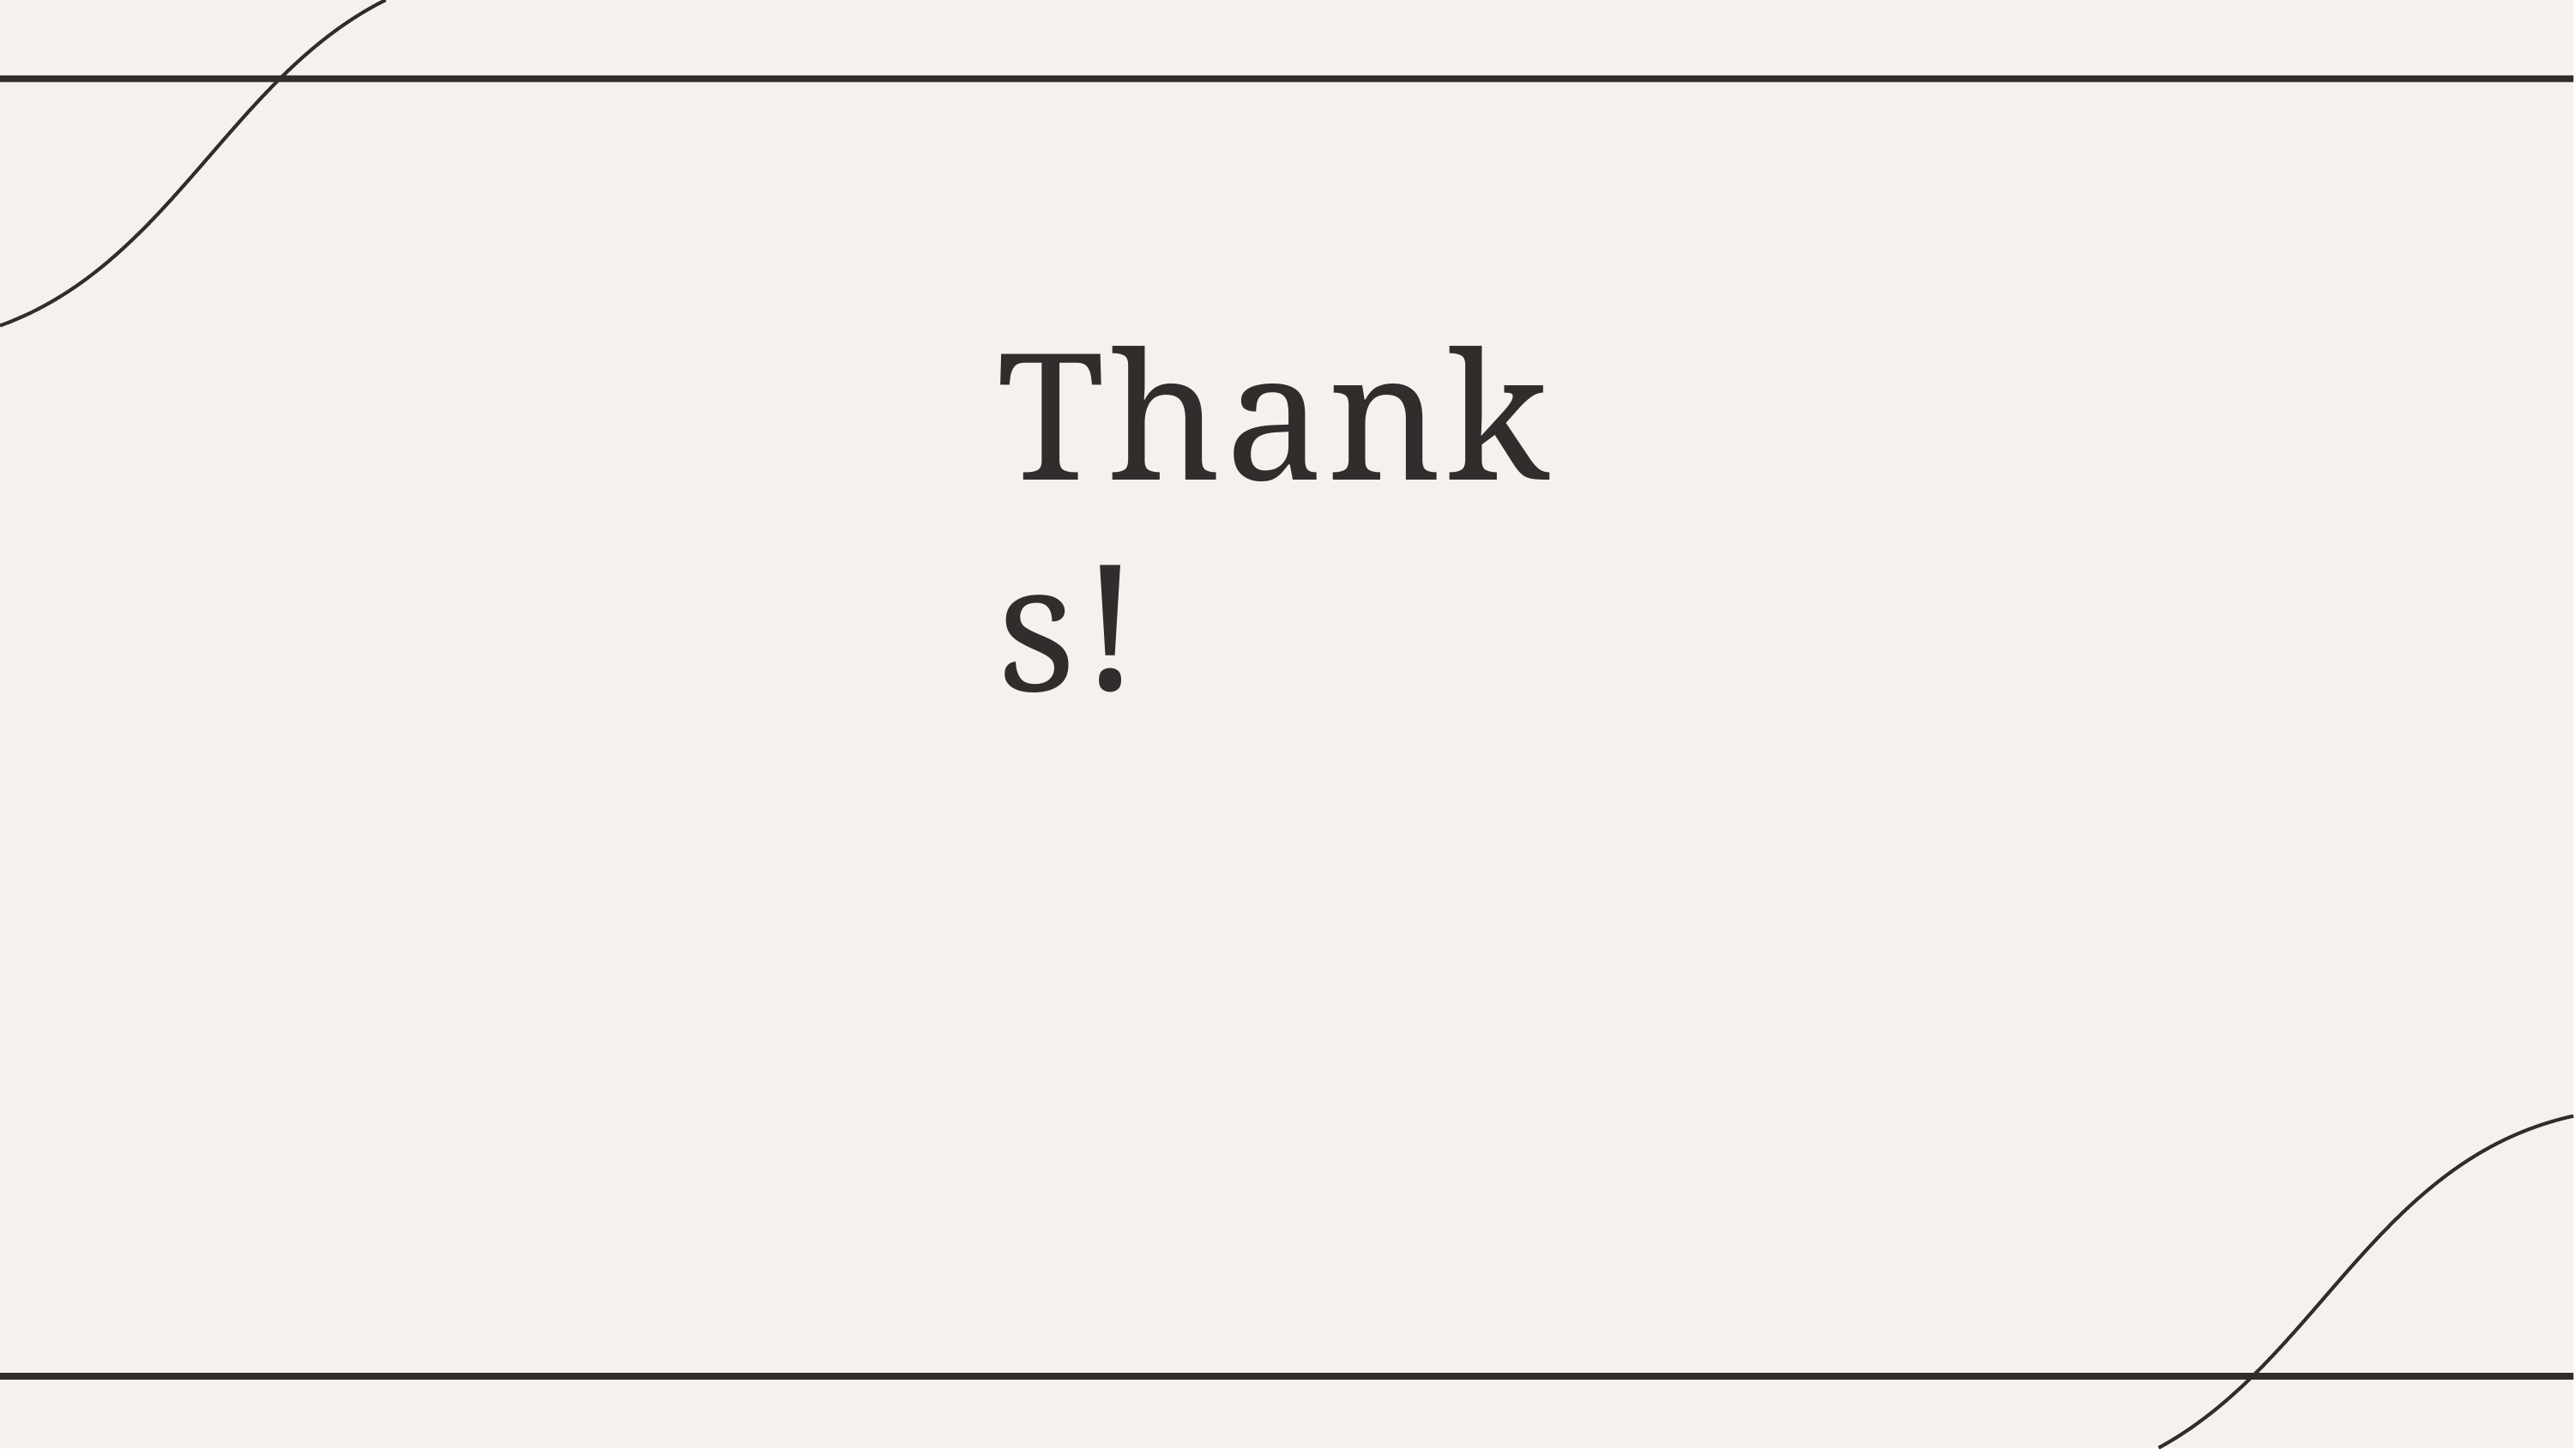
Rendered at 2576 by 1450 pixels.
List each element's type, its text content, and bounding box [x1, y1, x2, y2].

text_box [0, 0, 2574, 328]
text_box [2158, 1380, 2249, 1448]
text_box [0, 1373, 2573, 1380]
text_box [2252, 1115, 2573, 1373]
title Thanks! [995, 337, 1578, 727]
